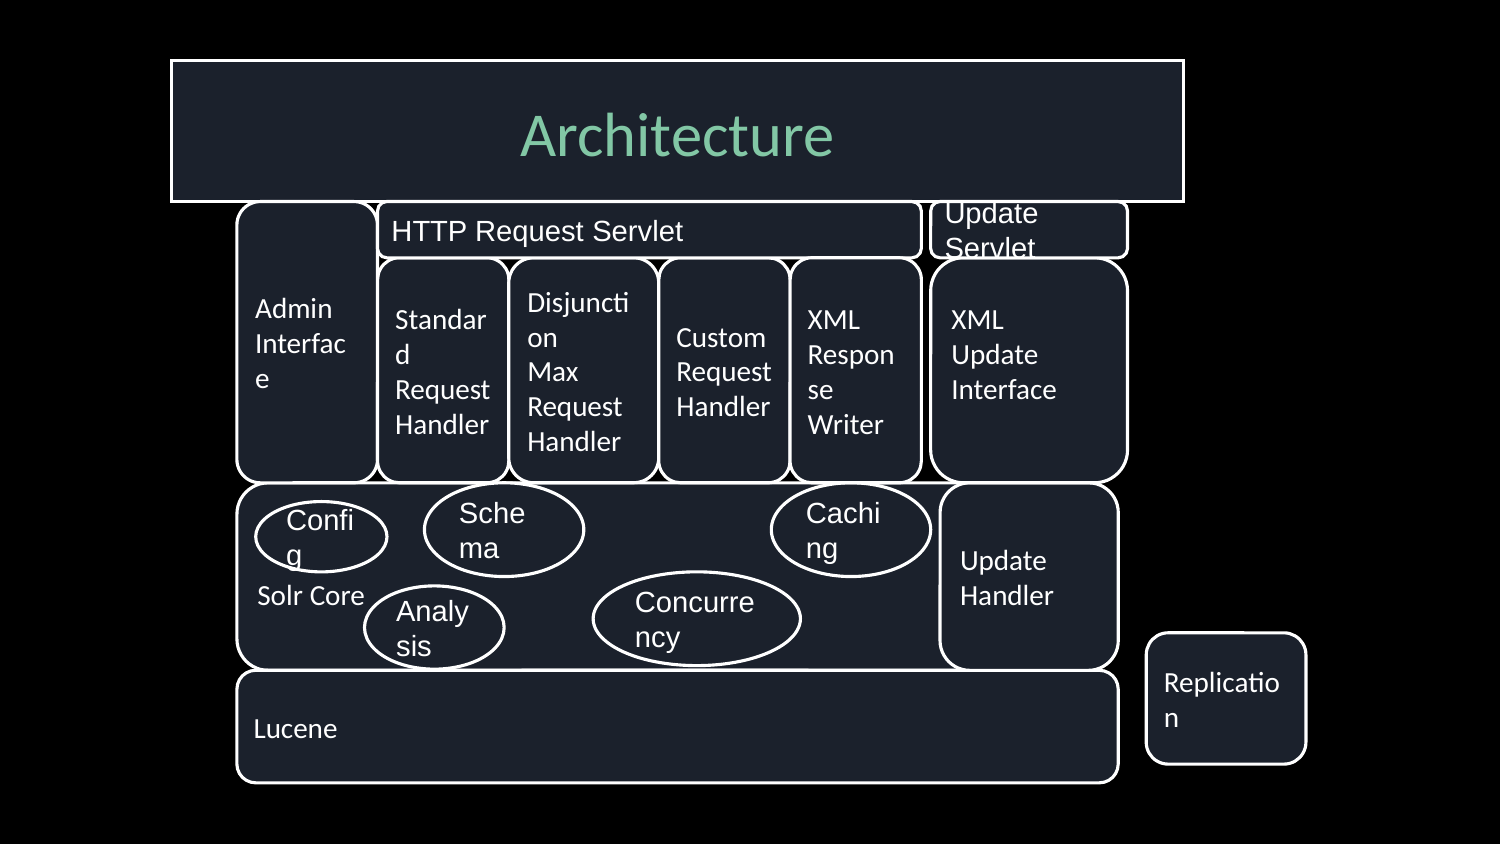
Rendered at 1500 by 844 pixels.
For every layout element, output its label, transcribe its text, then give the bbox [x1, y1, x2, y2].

text_box Lucene [236, 670, 1119, 783]
text_box HTTP Request Servlet [377, 201, 922, 258]
text_box Update Handler [940, 483, 1119, 671]
text_box XML Response Writer [790, 257, 922, 483]
text_box Admin Interface [236, 201, 378, 483]
text_box Custom Request Handler [658, 258, 790, 483]
text_box Update Servlet [930, 201, 1128, 258]
text_box Caching [771, 483, 931, 577]
text_box Config [255, 501, 387, 572]
text_box Standard Request Handler [377, 258, 509, 483]
text_box Architecture [171, 60, 1184, 202]
text_box Disjunction Max Request Handler [508, 258, 659, 483]
text_box XML Update Interface [930, 258, 1128, 483]
text_box Schema [424, 482, 584, 577]
text_box Replication [1146, 632, 1306, 765]
text_box Solr Core [236, 482, 961, 670]
text_box Analysis [364, 585, 505, 670]
text_box Concurrency [593, 571, 801, 666]
